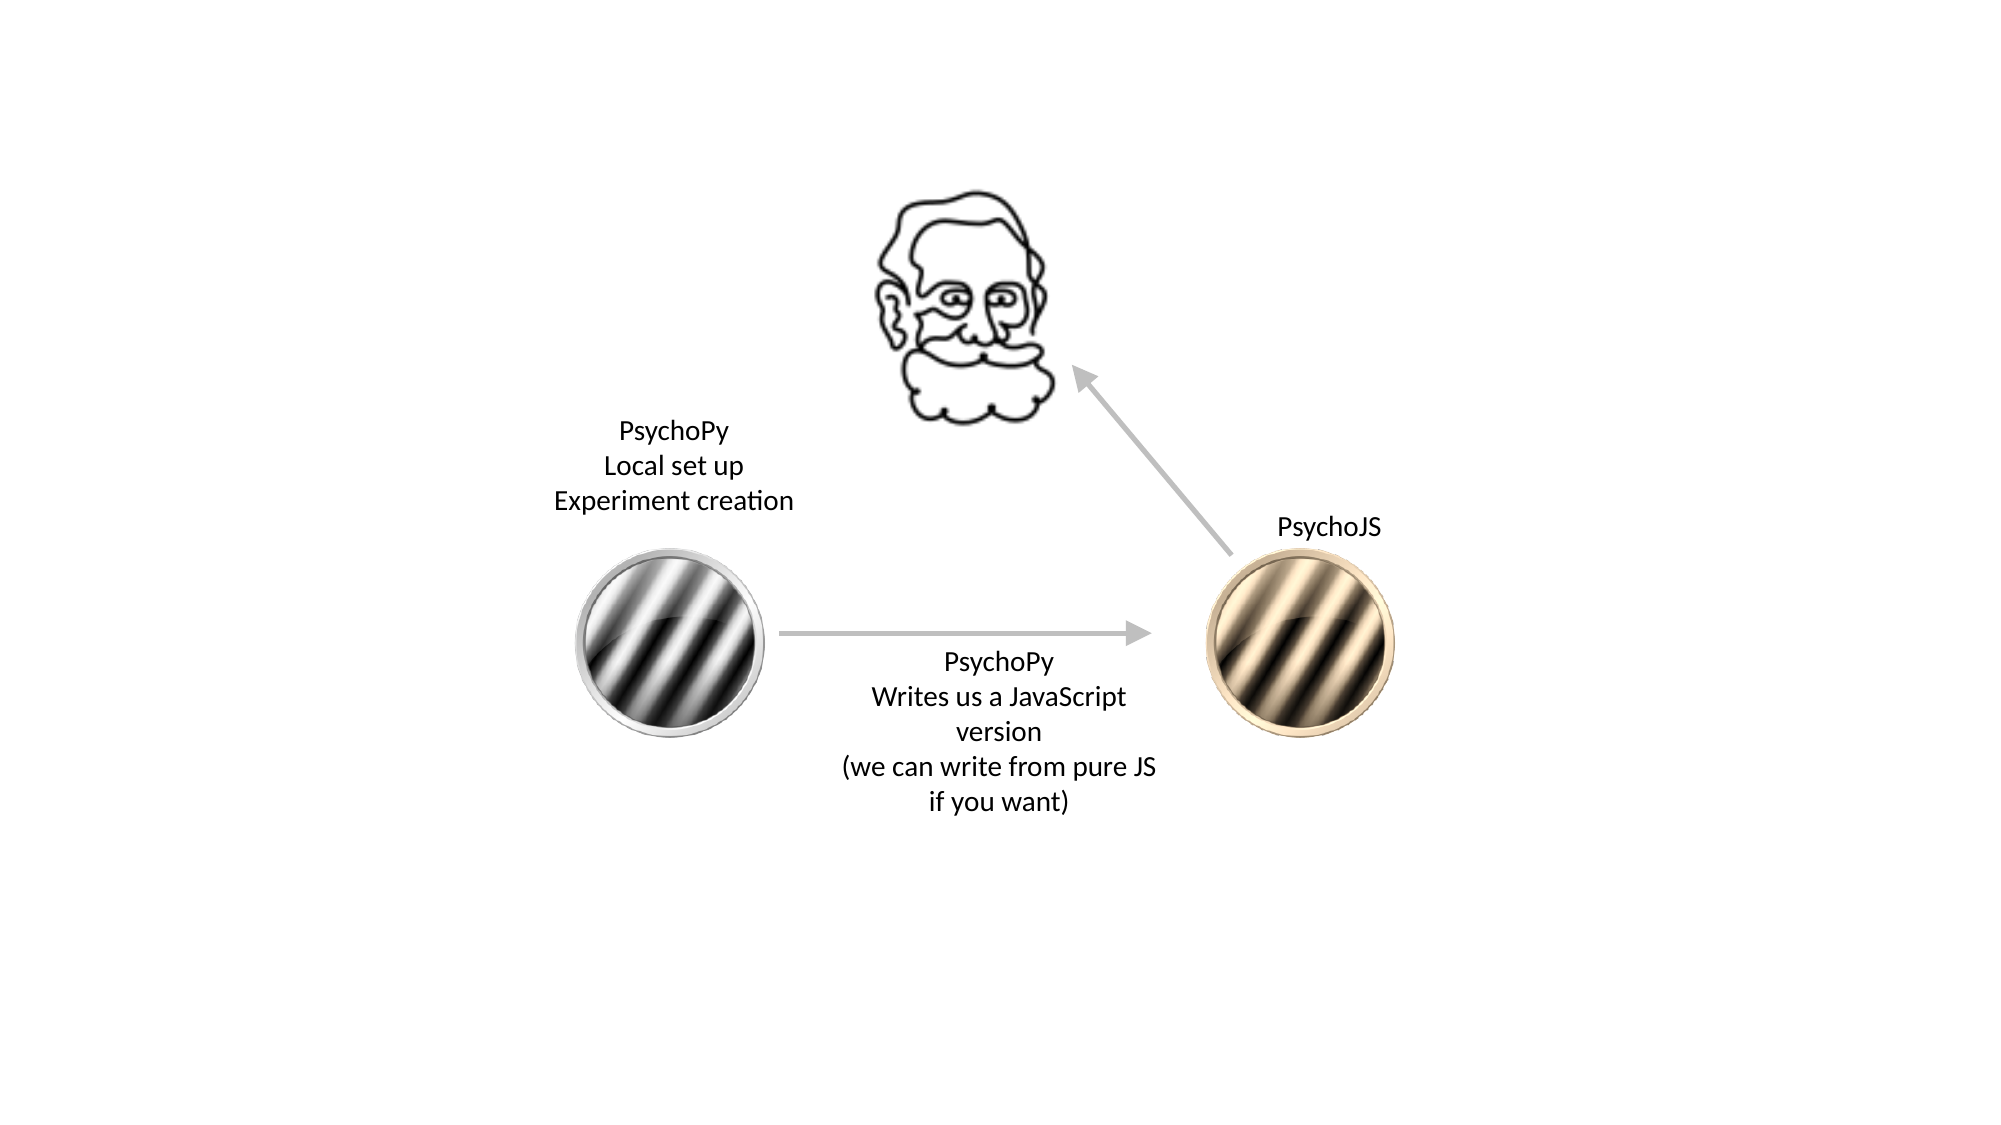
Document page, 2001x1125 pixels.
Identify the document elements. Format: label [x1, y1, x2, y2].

text_box [537, 180, 1418, 828]
